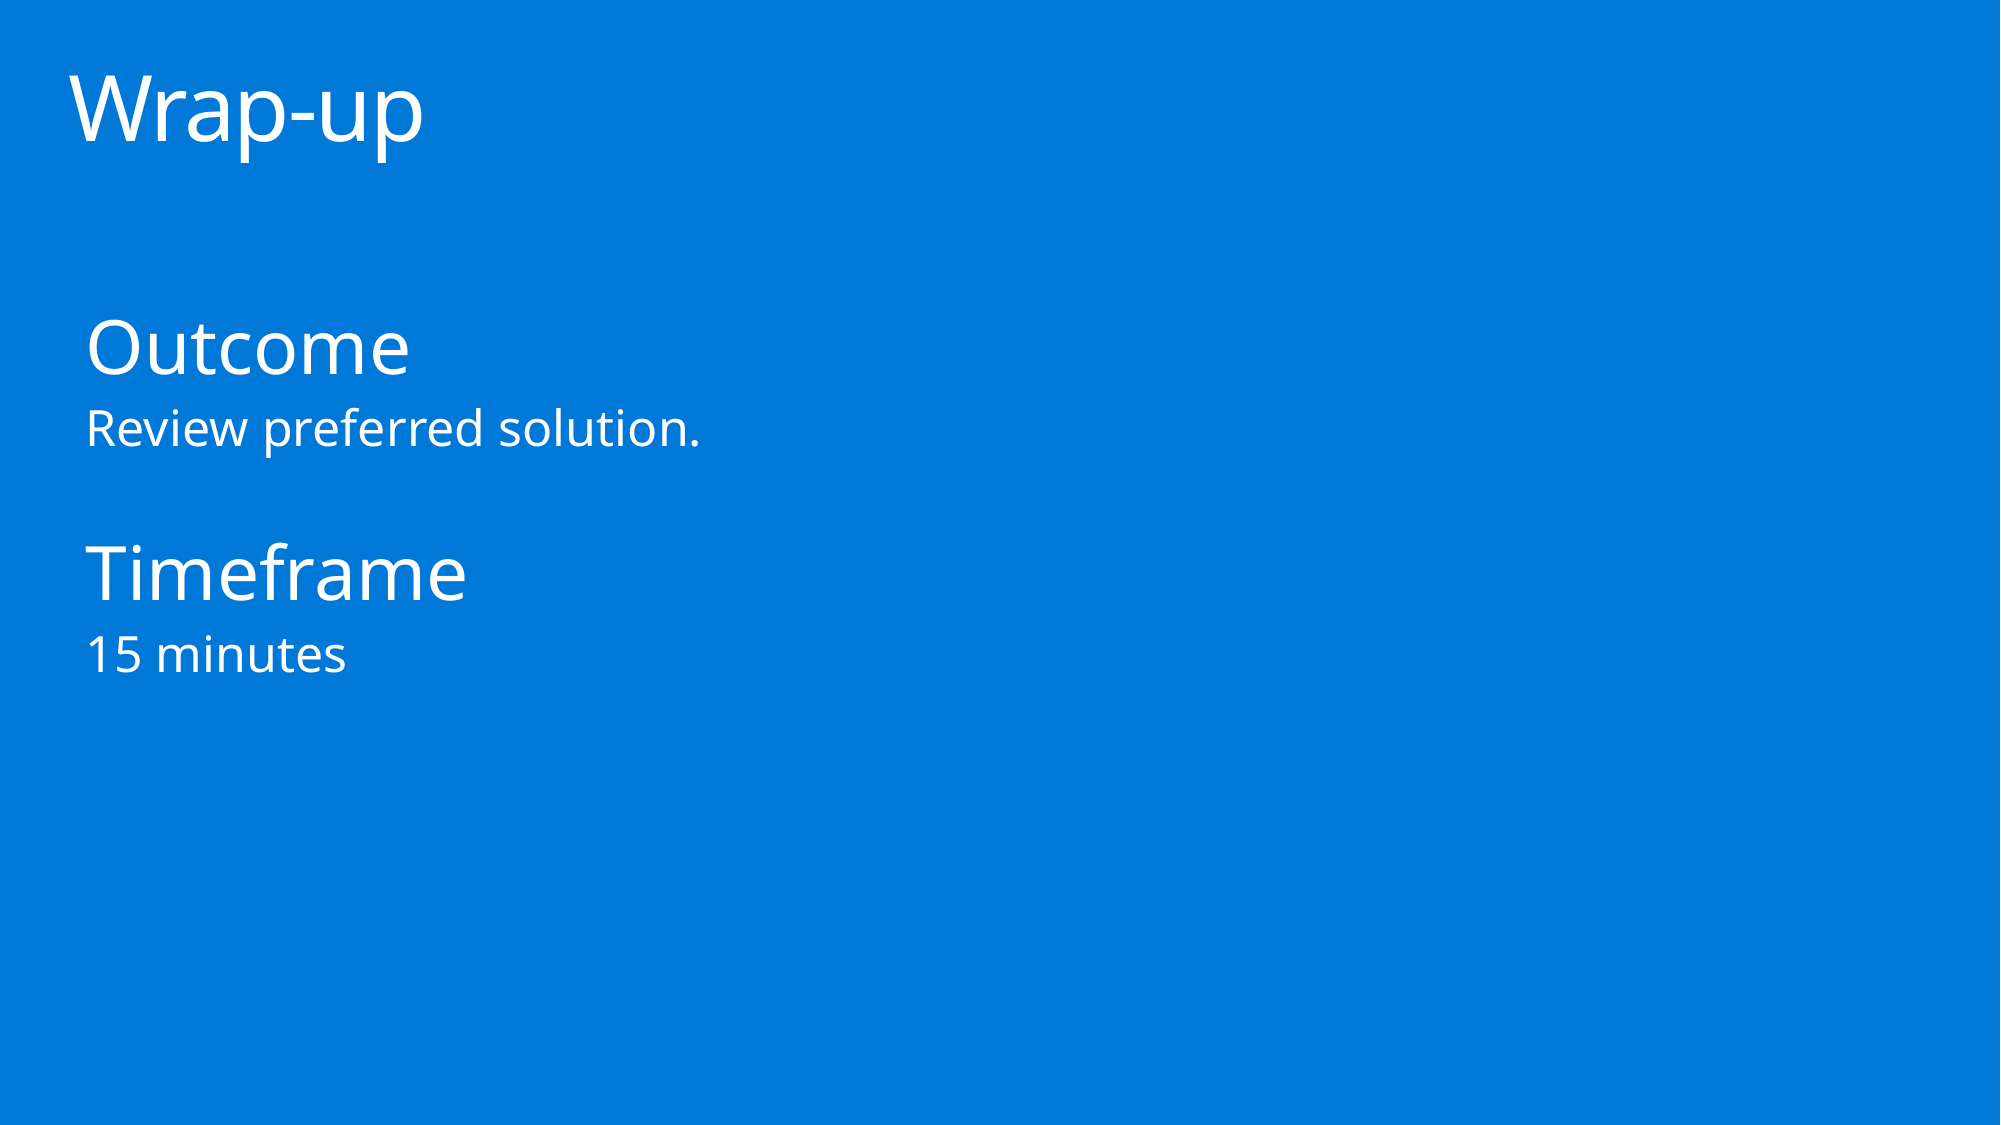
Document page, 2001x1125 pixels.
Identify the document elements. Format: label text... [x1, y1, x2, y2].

text_box Outcome Review preferred solution. Timeframe 15 minutes [55, 285, 1245, 708]
title Wrap-up [44, 47, 1957, 196]
